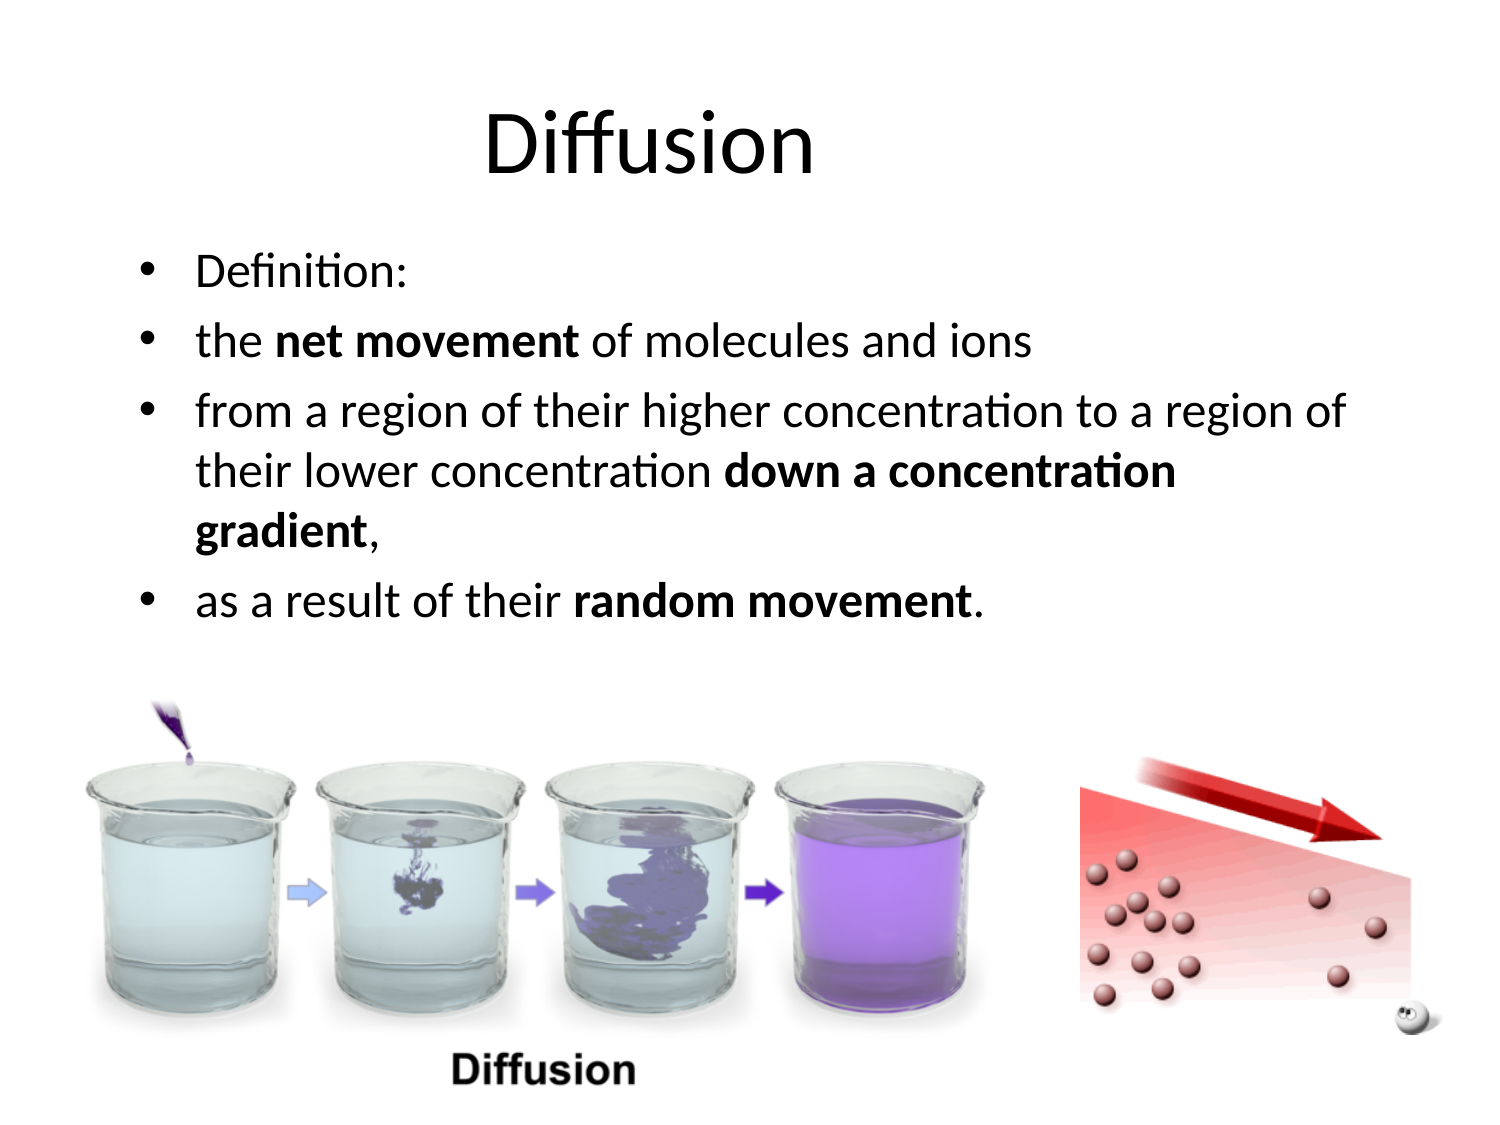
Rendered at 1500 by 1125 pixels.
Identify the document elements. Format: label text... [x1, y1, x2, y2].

list Definition: the net movement of molecules and ions from a region of their higher concentration to a region of their lower concentration down a concentration gradient, as a result of their random movement. [123, 230, 1384, 750]
picture [76, 692, 999, 1125]
title Diffusion [395, 42, 906, 230]
picture [1080, 756, 1456, 1036]
